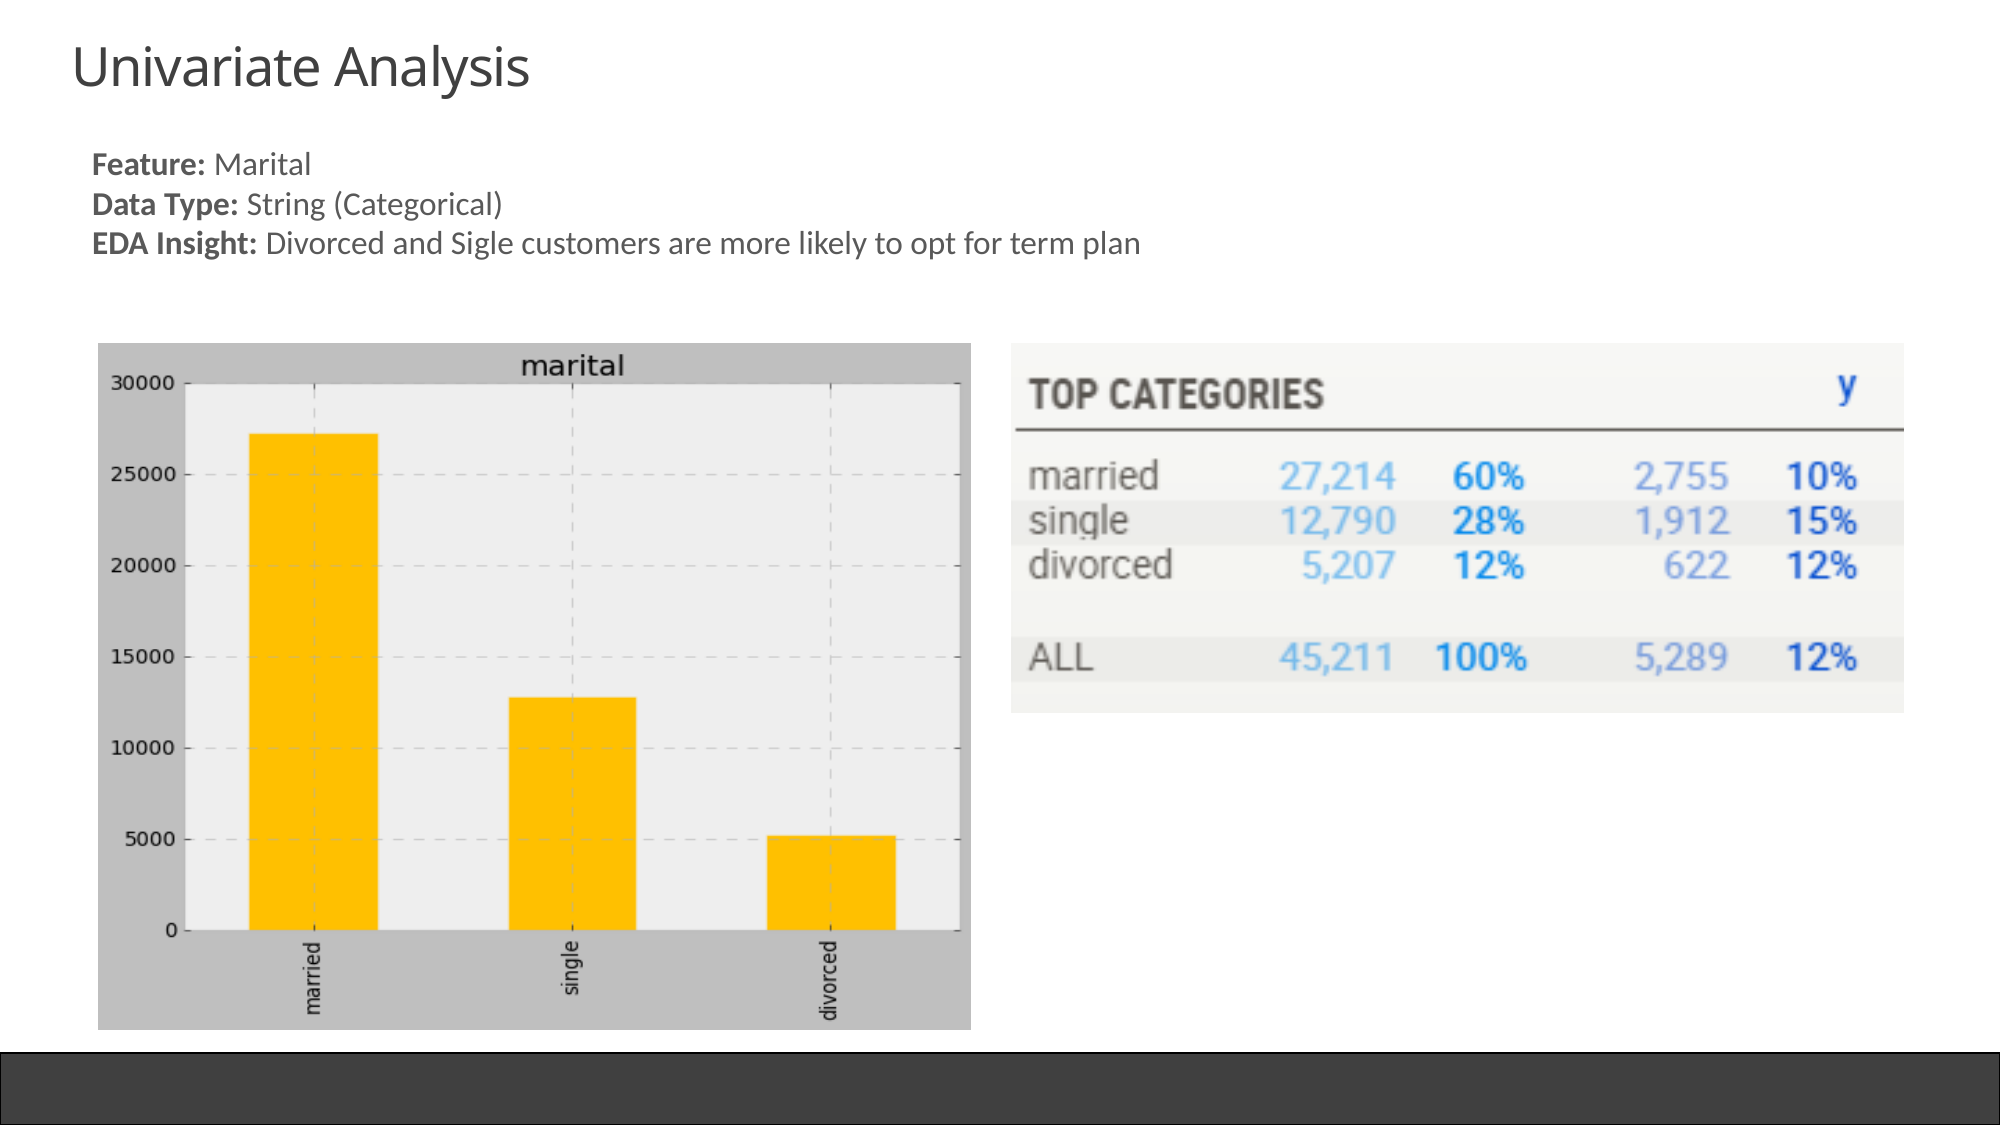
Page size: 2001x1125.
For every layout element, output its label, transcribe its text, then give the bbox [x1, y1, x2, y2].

text_box Feature: Marital Data Type: String (Categorical) EDA Insight: Divorced and Sigle customers are more likely to opt for term plan [77, 134, 1904, 269]
text_box [0, 1052, 2000, 1125]
text_box Univariate Analysis [56, 32, 1707, 106]
picture [98, 343, 971, 1030]
picture [1011, 343, 1904, 713]
